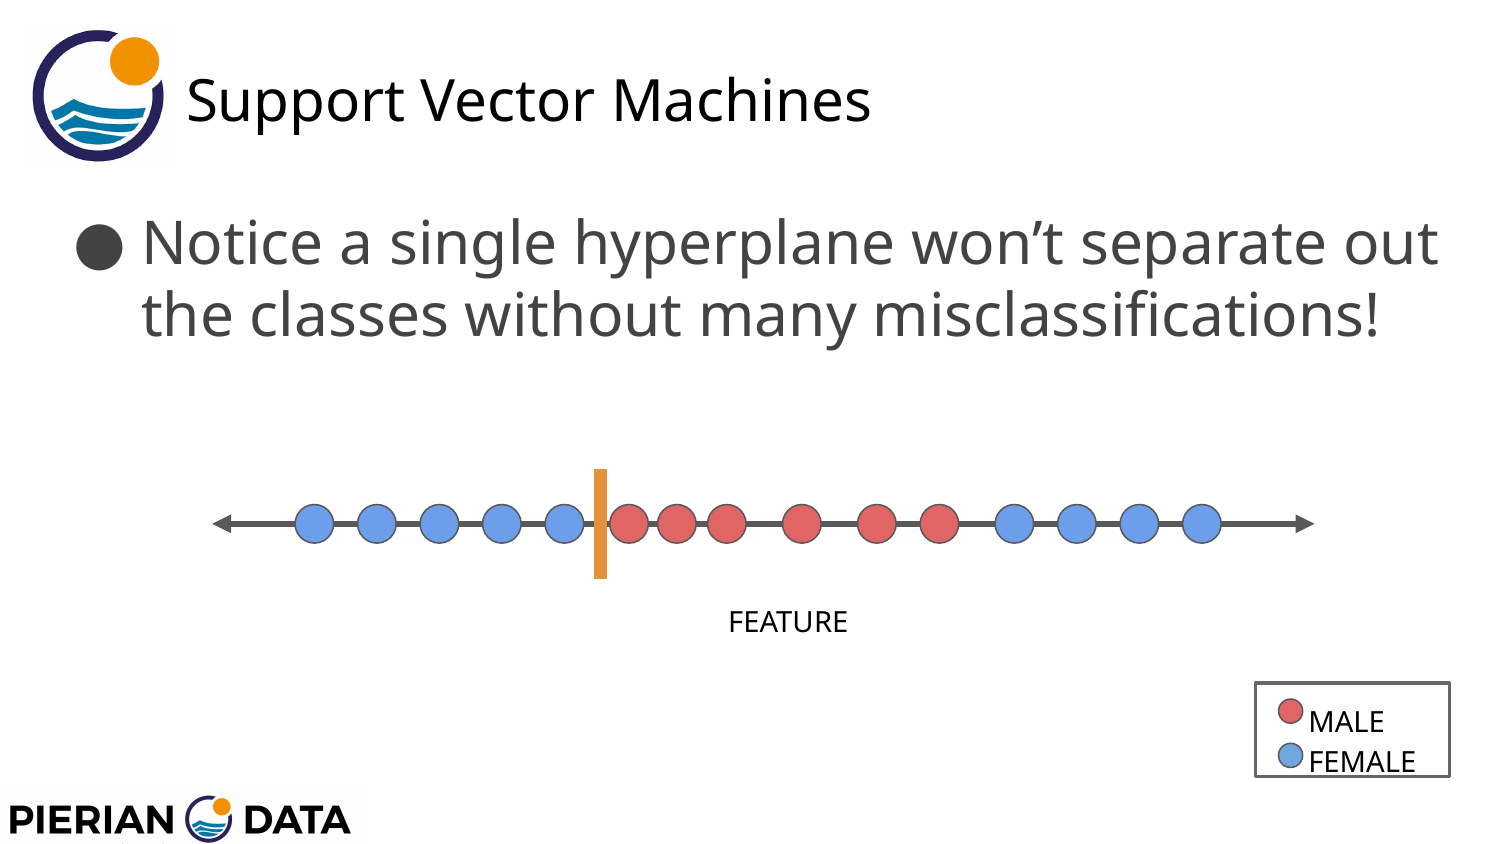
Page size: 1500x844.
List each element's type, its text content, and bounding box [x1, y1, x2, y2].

text_box [359, 532, 395, 544]
text_box [859, 532, 895, 544]
text_box [857, 504, 897, 523]
text_box [659, 532, 695, 544]
text_box [297, 532, 332, 544]
text_box MALE FEMALE [1255, 682, 1450, 777]
text_box [657, 504, 697, 523]
text_box [484, 532, 520, 544]
text_box [1122, 532, 1157, 544]
picture [24, 24, 172, 167]
text_box [782, 504, 822, 523]
text_box [1182, 504, 1222, 523]
text_box [422, 532, 457, 544]
text_box [295, 504, 334, 523]
text_box [547, 532, 582, 544]
text_box [922, 532, 957, 544]
title Support Vector Machines [176, 48, 1449, 143]
text_box [1120, 504, 1159, 523]
text_box [420, 504, 459, 523]
picture [0, 787, 368, 844]
text_box [707, 504, 747, 523]
text_box [1184, 532, 1220, 544]
text_box [709, 532, 745, 544]
text_box [594, 525, 600, 535]
text_box [611, 532, 647, 544]
text_box [997, 532, 1032, 544]
text_box [920, 504, 959, 523]
text_box [601, 525, 607, 577]
text_box [1278, 743, 1303, 768]
text_box FEATURE [679, 588, 898, 627]
text_box [609, 504, 649, 523]
text_box [784, 532, 820, 544]
text_box [1059, 532, 1095, 544]
text_box [357, 504, 397, 523]
text_box [1057, 504, 1097, 523]
text_box [995, 504, 1034, 523]
text_box [482, 504, 522, 523]
list Notice a single hyperplane won’t separate out the classes without many misclassifications! [51, 189, 1476, 544]
text_box [545, 504, 584, 523]
text_box [1278, 699, 1303, 724]
